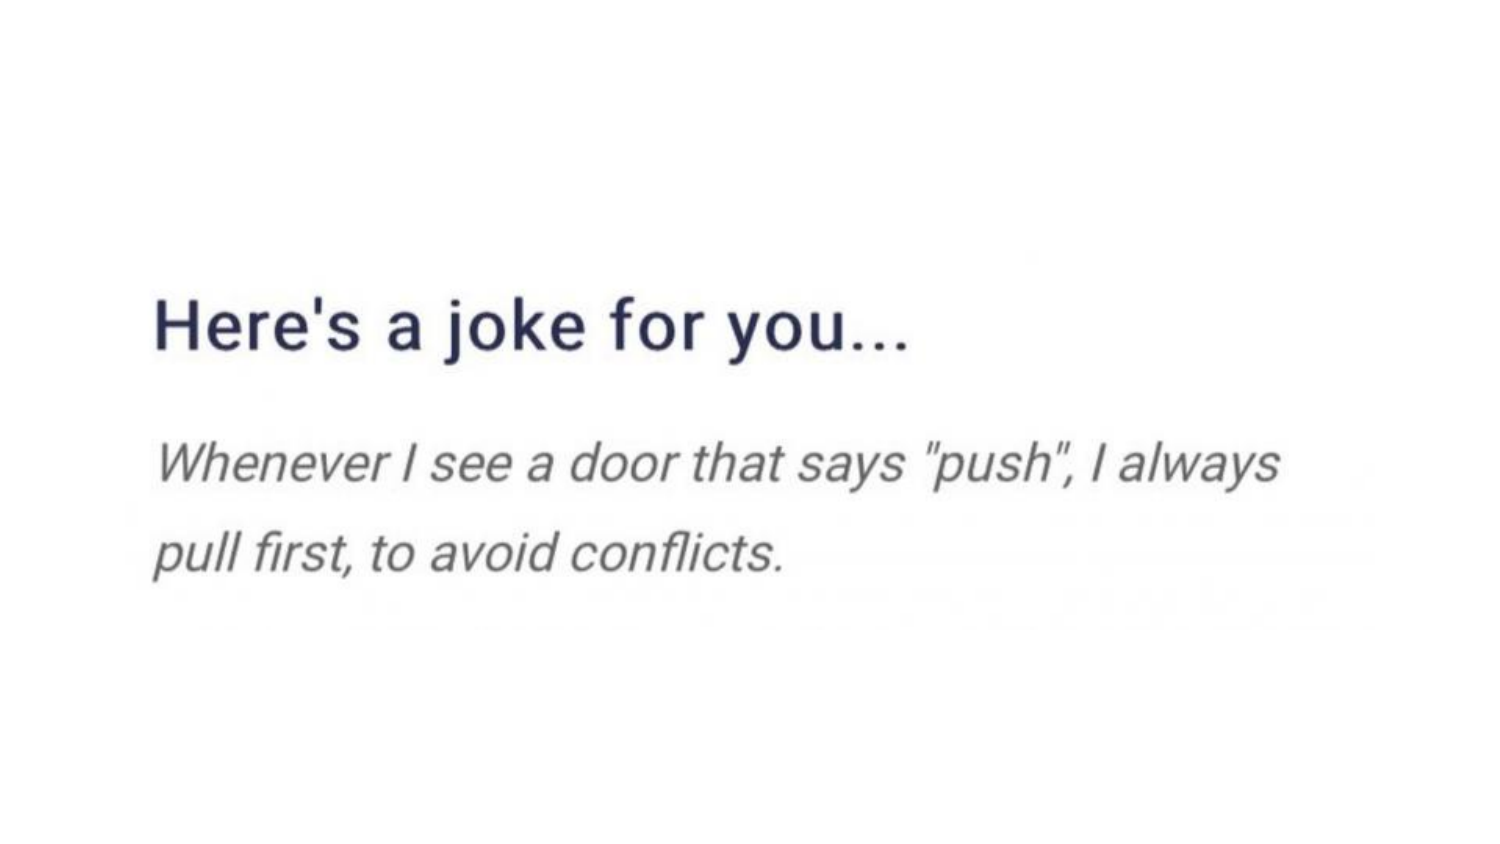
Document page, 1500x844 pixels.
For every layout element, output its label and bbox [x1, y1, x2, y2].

picture [125, 213, 1375, 630]
